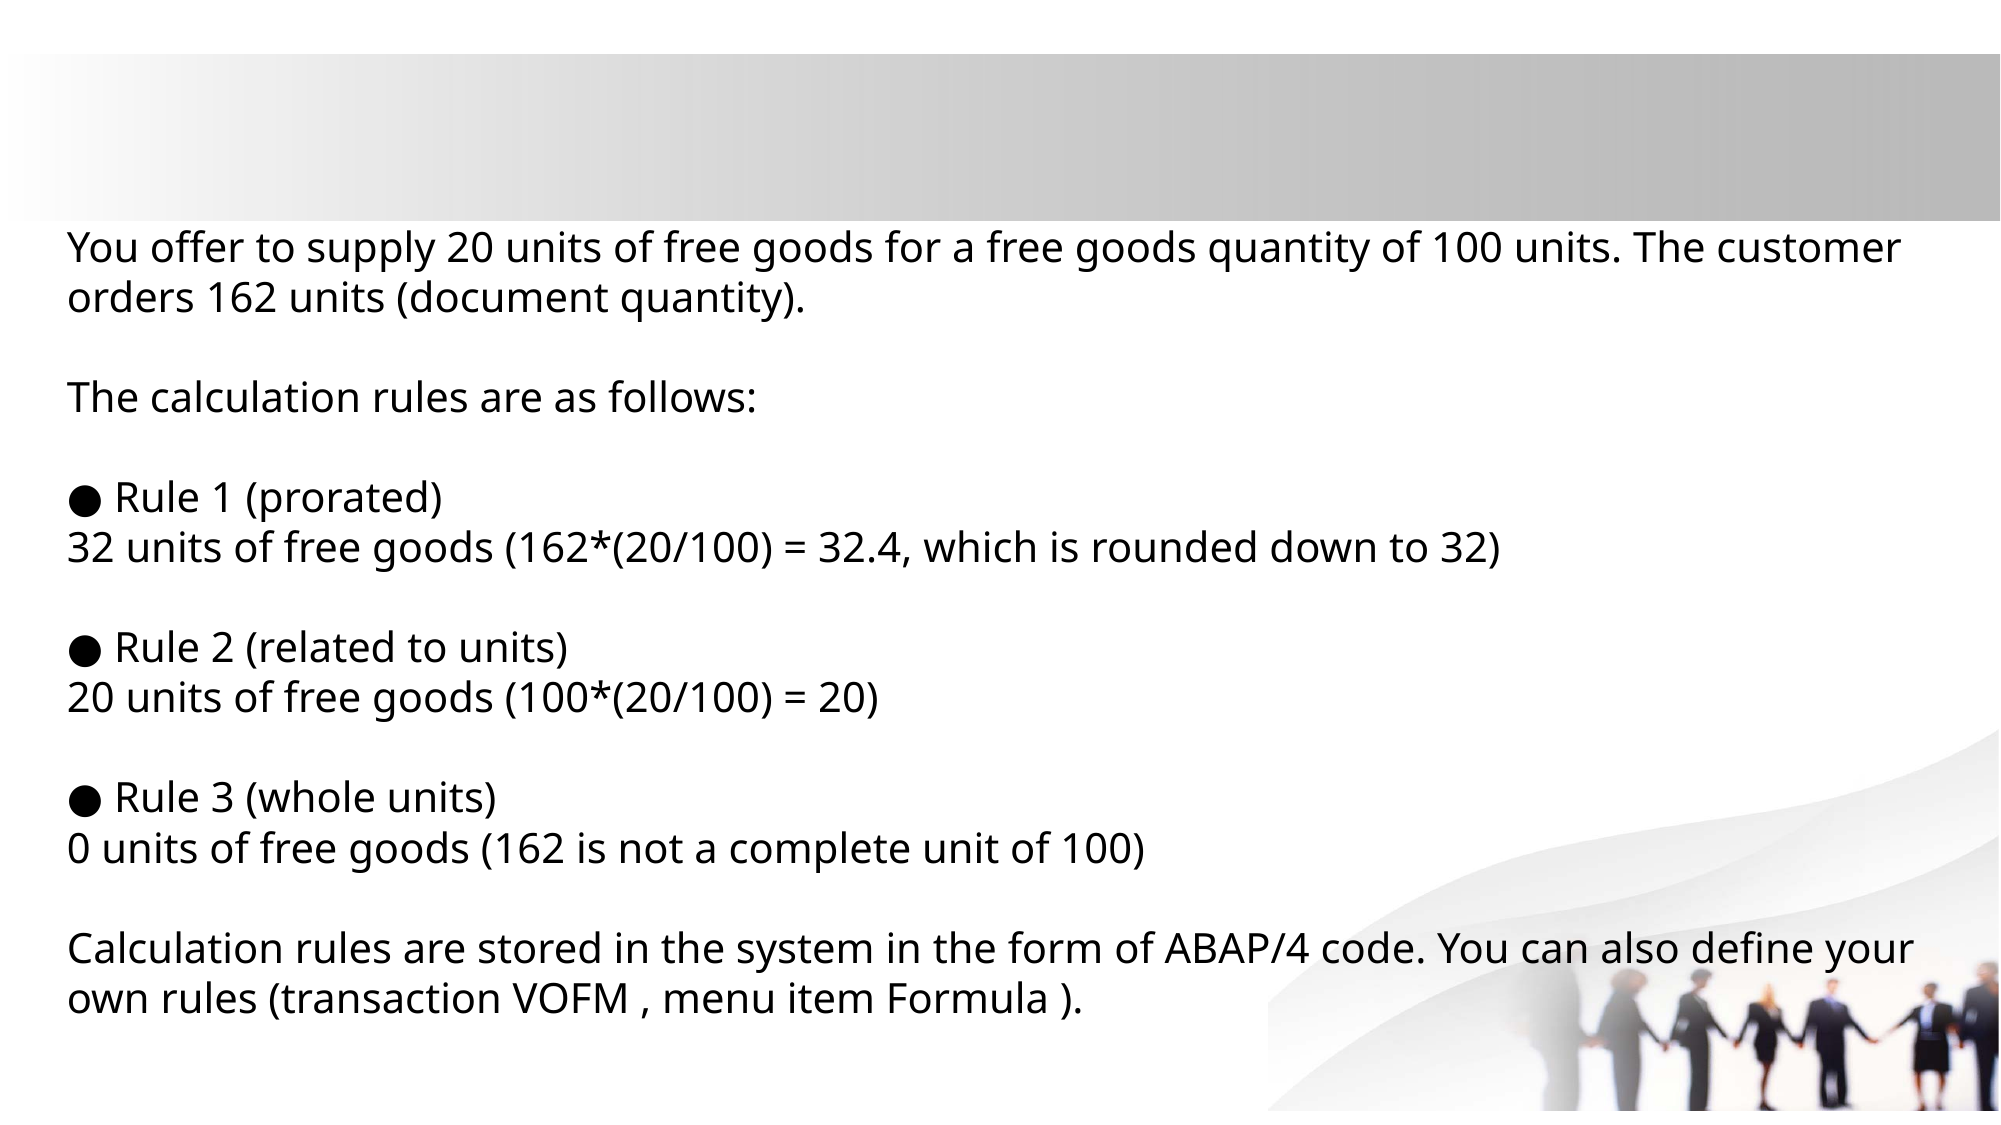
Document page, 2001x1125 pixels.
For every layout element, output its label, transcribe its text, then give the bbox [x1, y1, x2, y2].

picture [1268, 728, 1999, 1111]
text_box You offer to supply 20 units of free goods for a free goods quantity of 100 units. The customer orders 162 units (document quantity). The calculation rules are as follows: ● Rule 1 (prorated) 32 units of free goods (162*(20/100) = 32.4, which is rounded down to 32) ● Rule 2 (related to units) 20 units of free goods (100*(20/100) = 20) ● Rule 3 (whole units) 0 units of free goods (162 is not a complete unit of 100) Calculation rules are stored in the system in the form of ABAP/4 code. You can also define your own rules (transaction VOFM , menu item Formula ). [52, 123, 1981, 1029]
